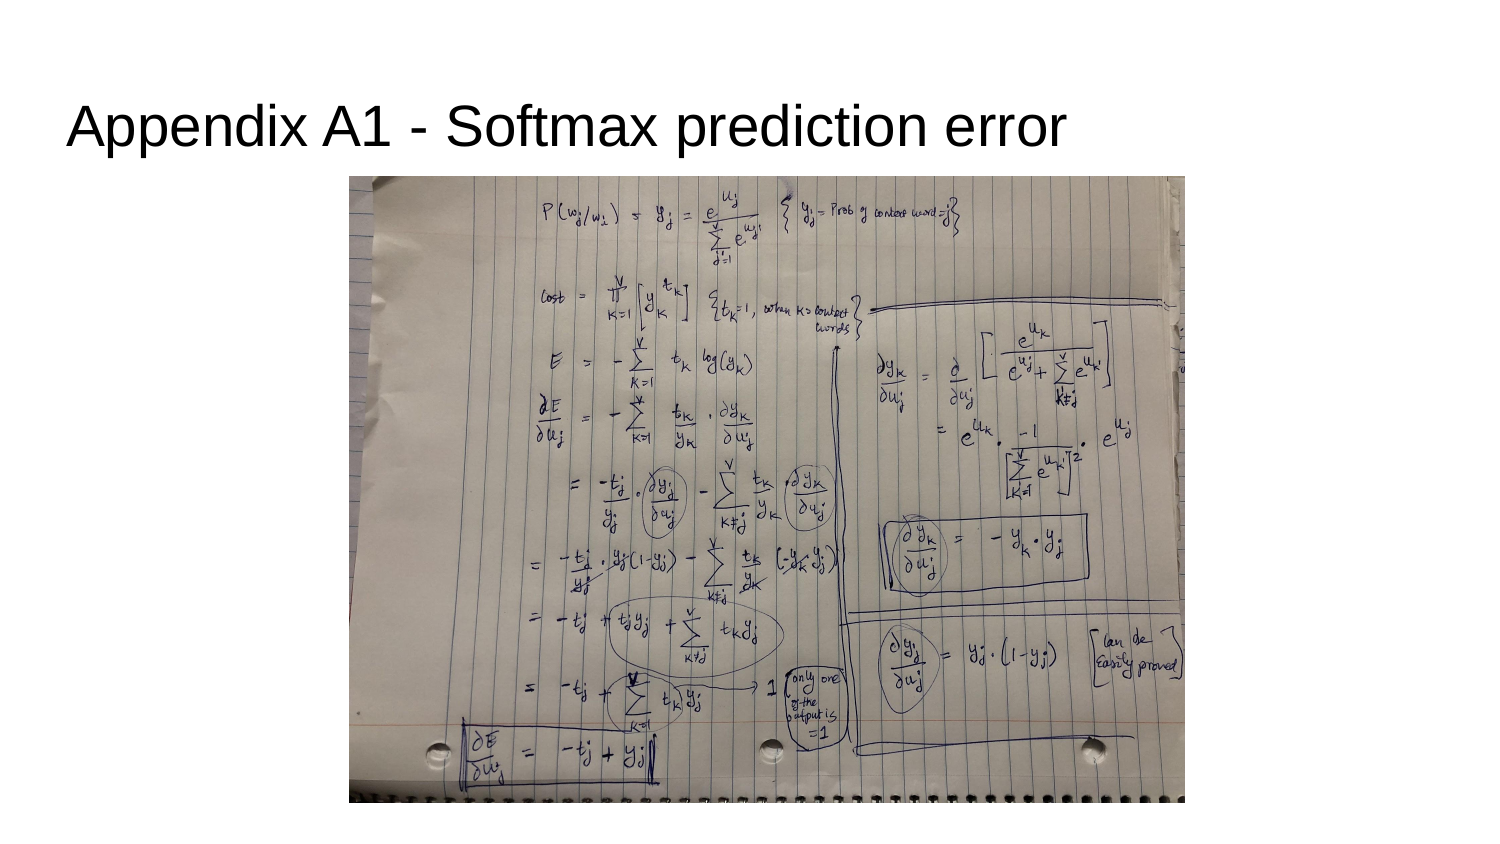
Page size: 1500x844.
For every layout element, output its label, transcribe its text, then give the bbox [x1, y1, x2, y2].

picture [348, 175, 1185, 804]
title Appendix A1 - Softmax prediction error [51, 72, 1500, 167]
